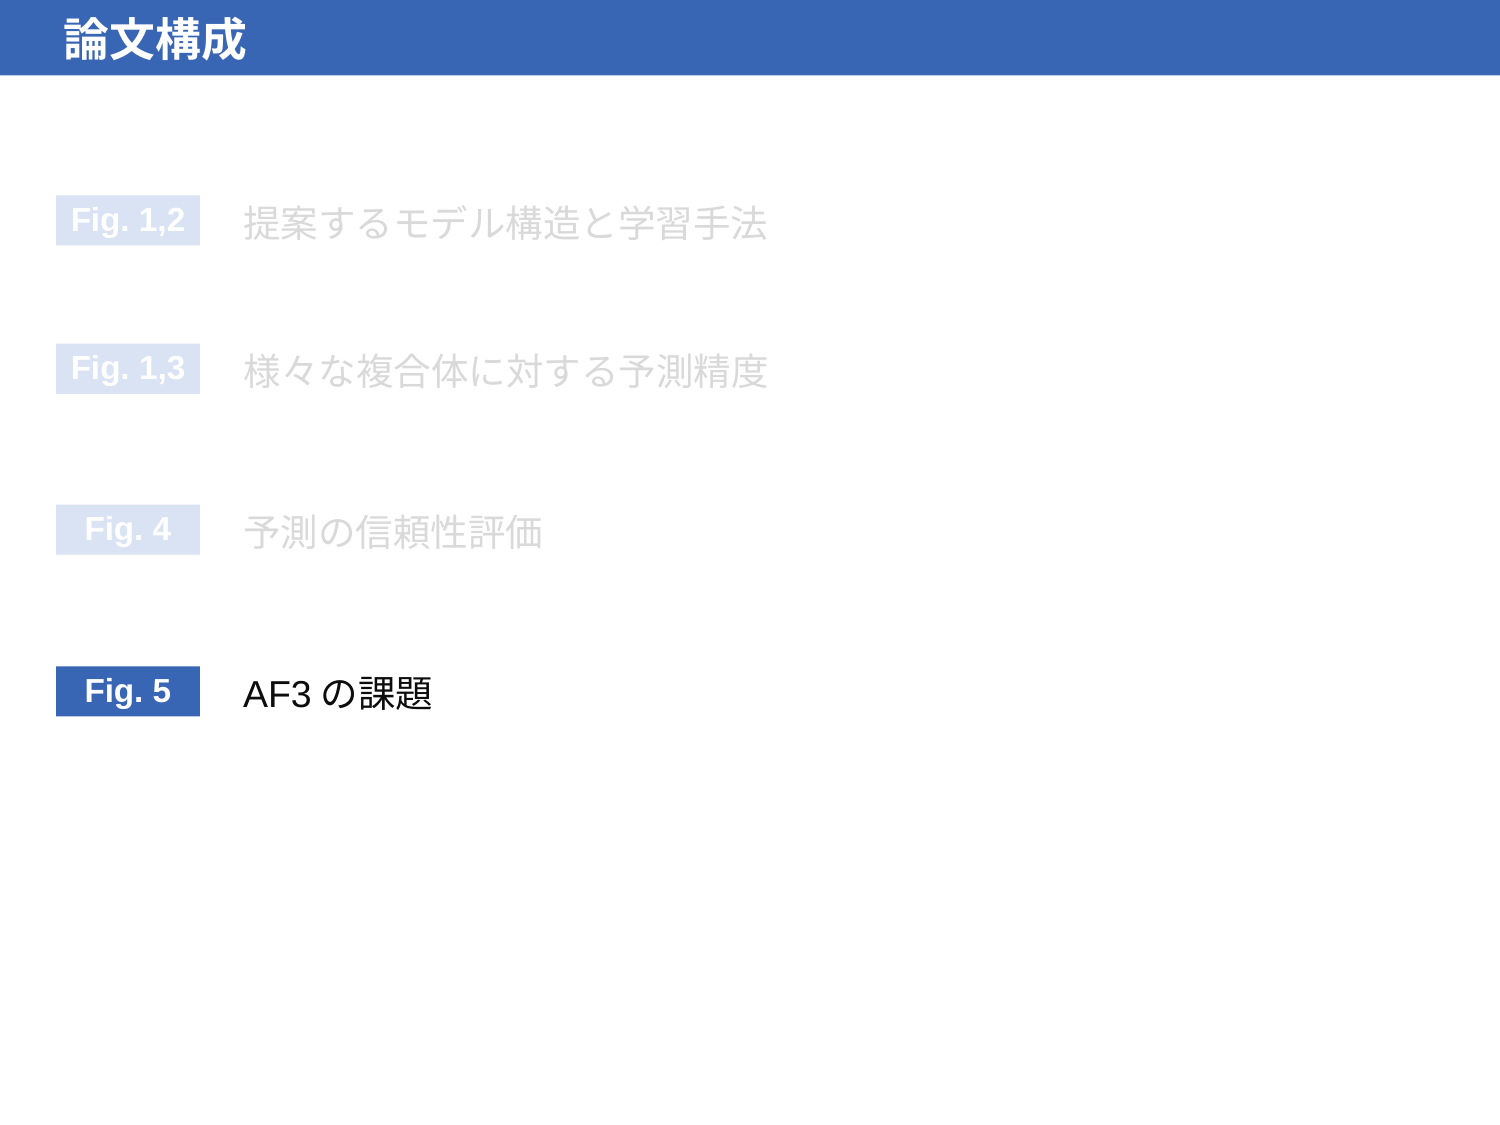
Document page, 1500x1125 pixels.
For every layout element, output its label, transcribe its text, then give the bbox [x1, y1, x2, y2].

text_box Fig. 1,2 [55, 194, 201, 247]
text_box Fig. 4 [55, 503, 201, 556]
text_box 提案するモデル構造と学習手法 [228, 192, 1033, 252]
text_box 様々な複合体に対する予測精度 [229, 340, 1034, 401]
text_box 予測の信頼性評価 [228, 501, 1265, 562]
text_box Fig. 1,3 [55, 343, 201, 395]
text_box 論文構成 [0, 0, 1500, 76]
text_box Fig. 5 [55, 665, 201, 717]
text_box AF3の課題 [228, 662, 1033, 723]
